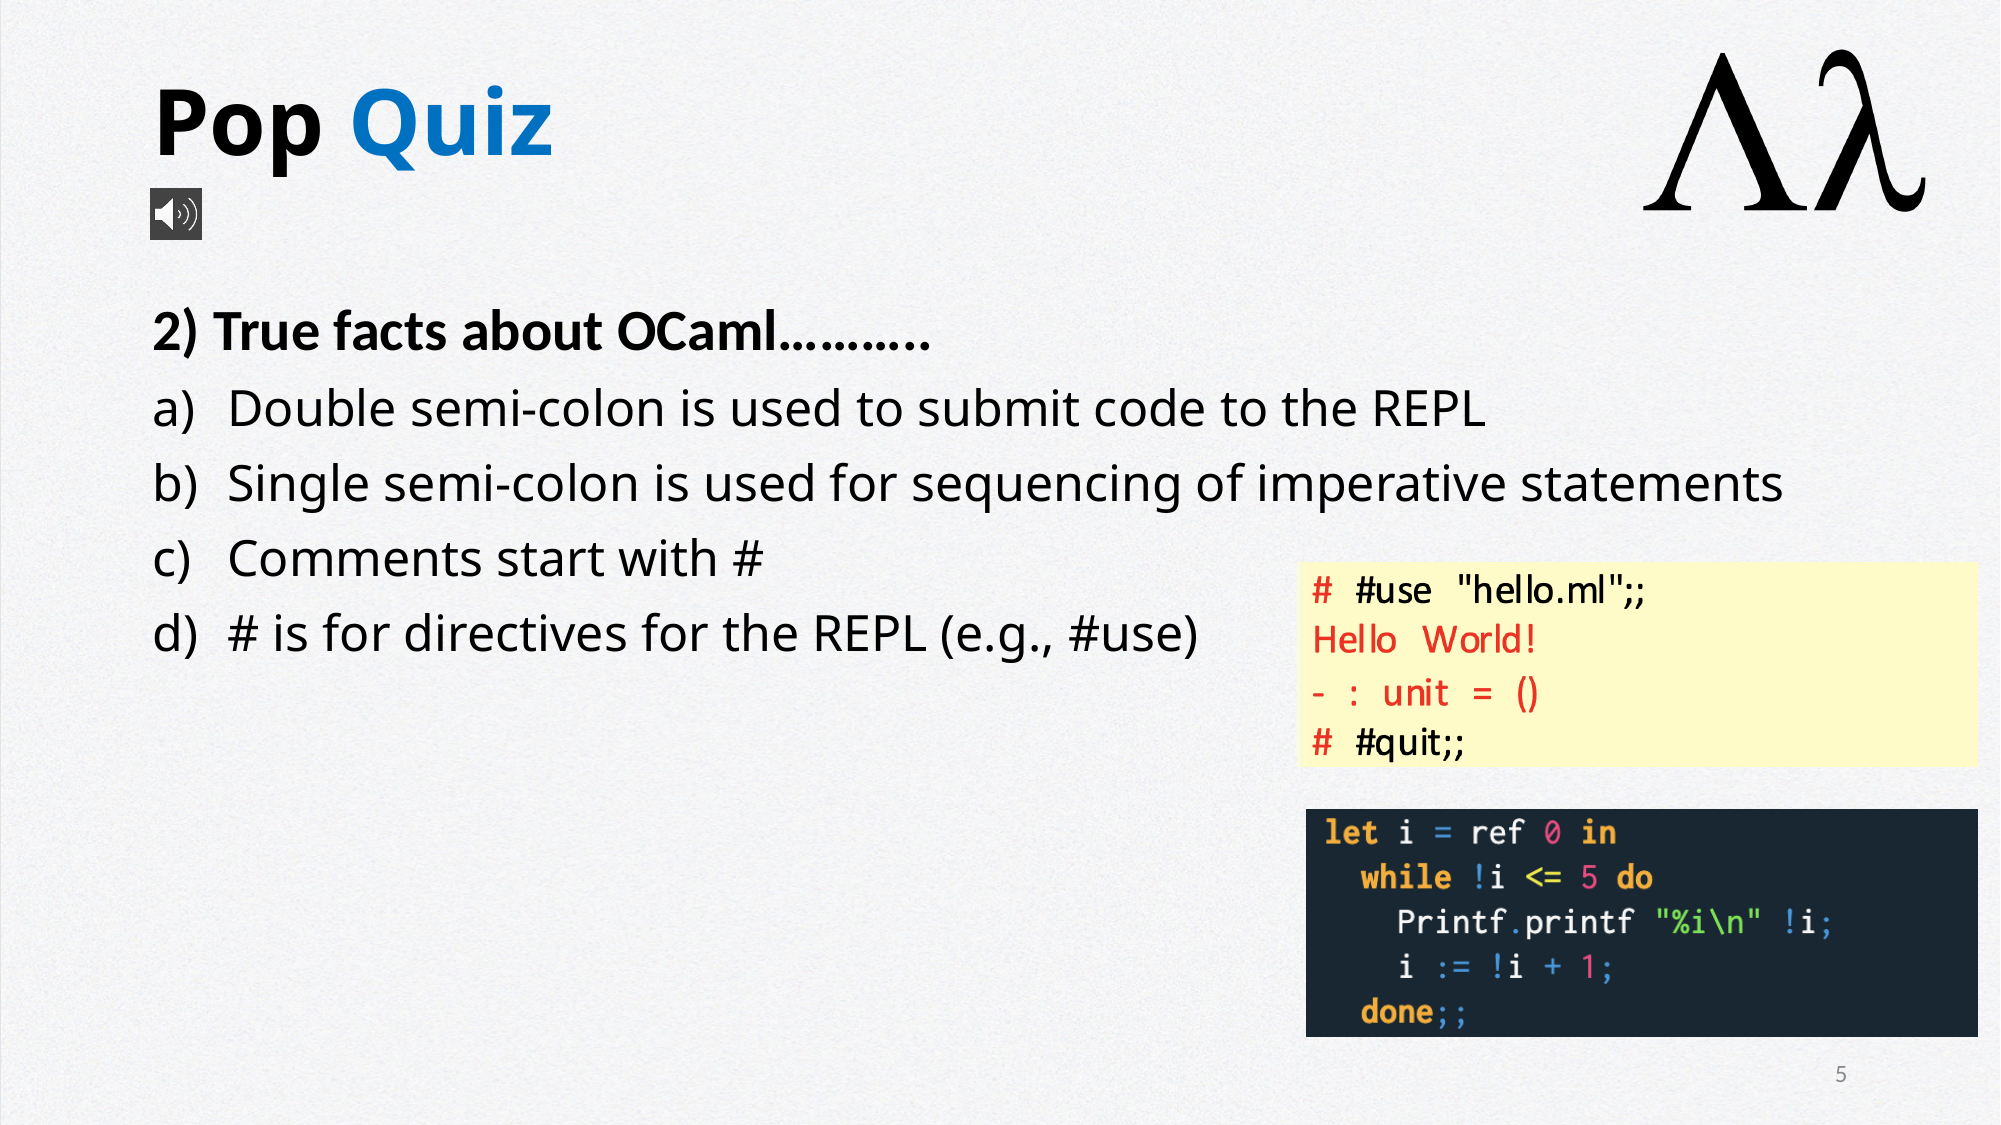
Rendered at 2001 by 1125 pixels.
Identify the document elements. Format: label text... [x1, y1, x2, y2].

slide_number 4 [1412, 1042, 1863, 1103]
title Pop Quiz [137, 17, 1863, 235]
list 2) True facts about OCaml……….. Double semi-colon is used to submit code to the REPL Single semi-colon is used for sequencing of imperative statements Comments start with # # is for directives for the REPL (e.g., #use) [137, 292, 1908, 833]
picture [0, 0, 2001, 1125]
